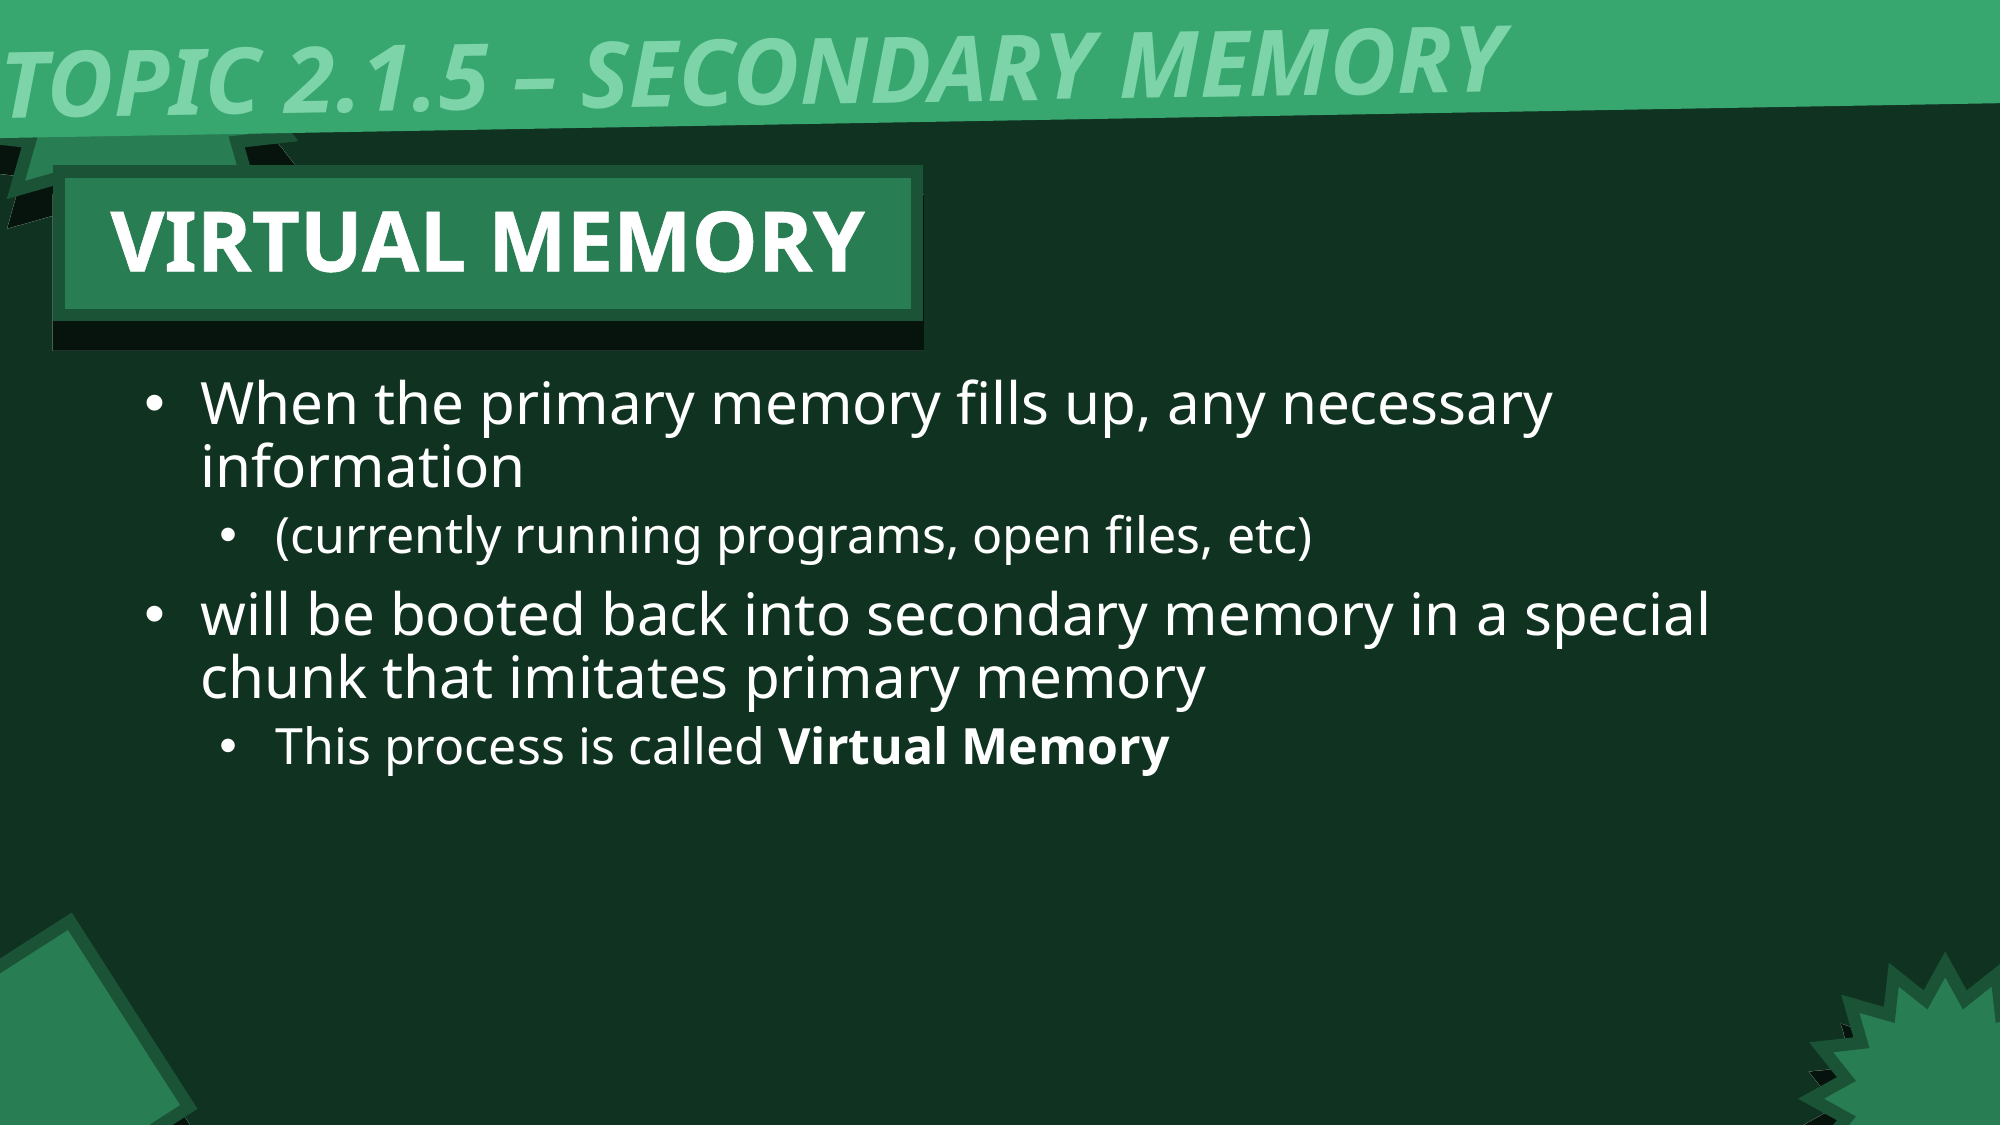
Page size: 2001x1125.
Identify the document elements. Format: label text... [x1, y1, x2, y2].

text_box [1807, 961, 2000, 1125]
text_box [0, 134, 290, 193]
text_box [0, 919, 192, 1125]
subtitle When the primary memory fills up, any necessary information (currently running programs, open files, etc) will be booted back into secondary memory in a special chunk that imitates primary memory This process is called Virtual Memory [129, 366, 1828, 1075]
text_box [0, 0, 2000, 126]
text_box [58, 170, 918, 316]
